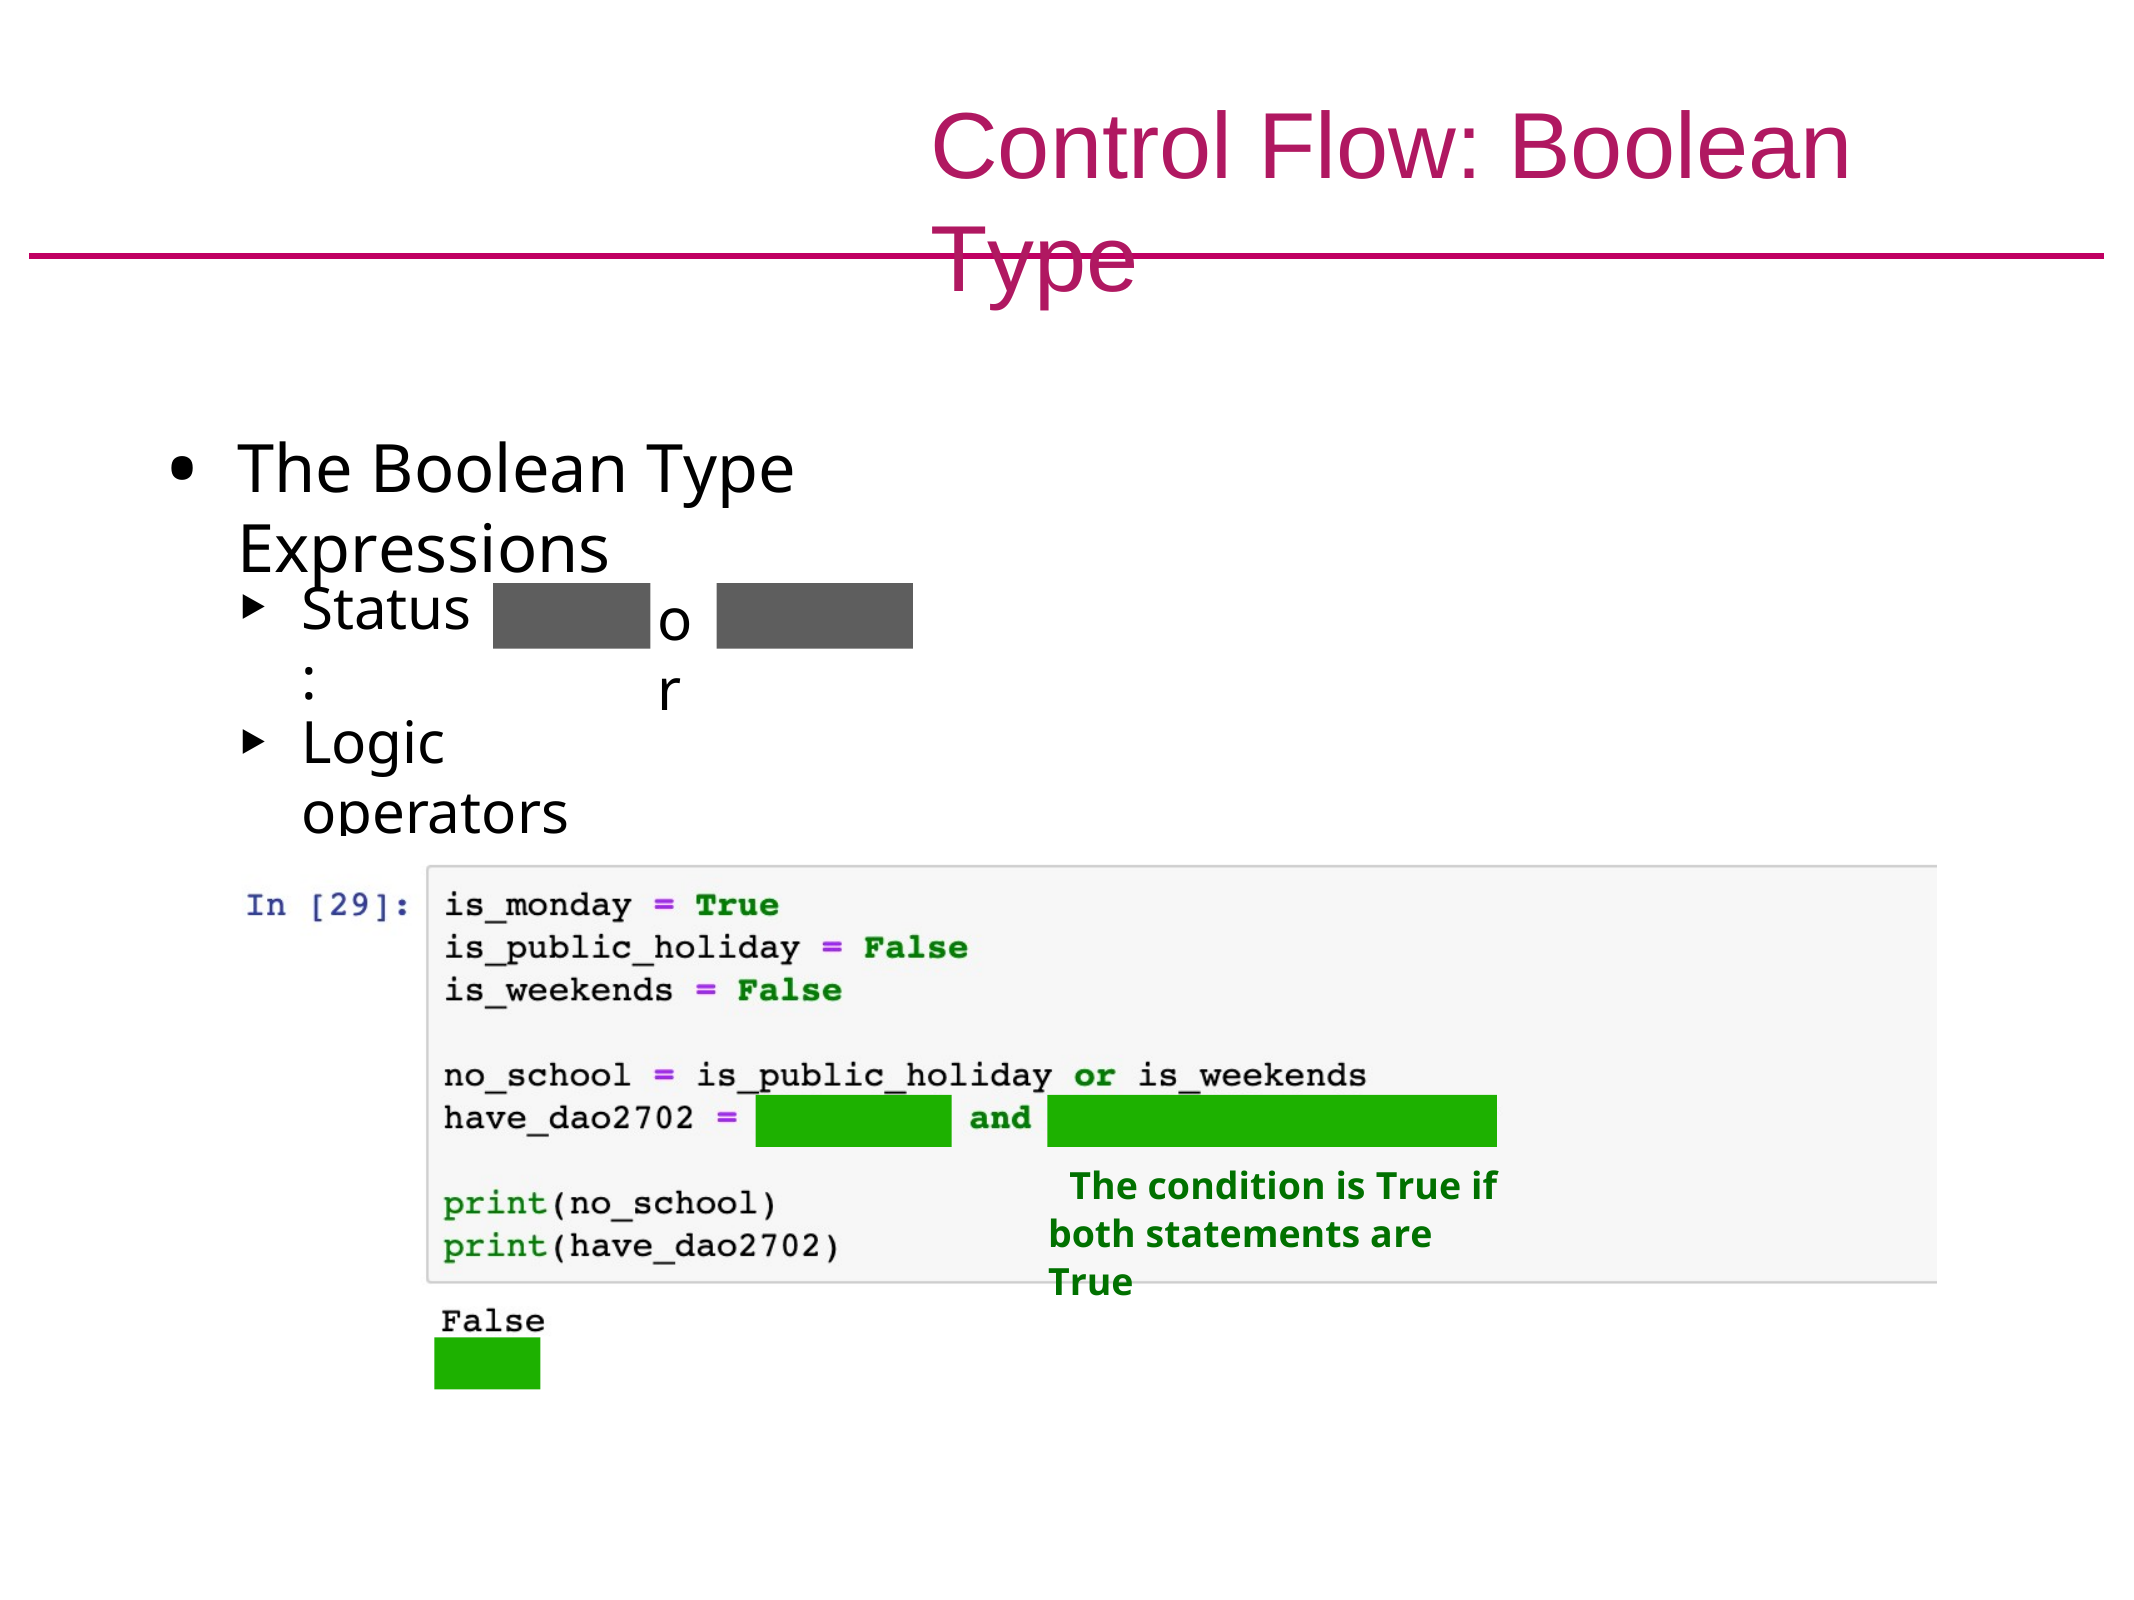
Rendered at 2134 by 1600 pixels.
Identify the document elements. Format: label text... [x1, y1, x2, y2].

title Control Flow: Boolean Type [49, 85, 2084, 353]
text_box Logic operators [235, 705, 714, 846]
text_box or [655, 581, 713, 705]
text_box The Boolean Type Expressions [162, 426, 1154, 587]
text_box [1047, 1094, 1497, 1147]
text_box [755, 1094, 952, 1147]
text_box [716, 583, 913, 649]
text_box [241, 836, 1937, 1389]
text_box True [493, 649, 651, 654]
text_box False [716, 649, 913, 654]
text_box Status: [235, 571, 487, 705]
text_box [434, 1337, 541, 1390]
text_box [493, 583, 651, 649]
text_box The condition is True if both statements are True [1046, 1159, 1499, 1303]
